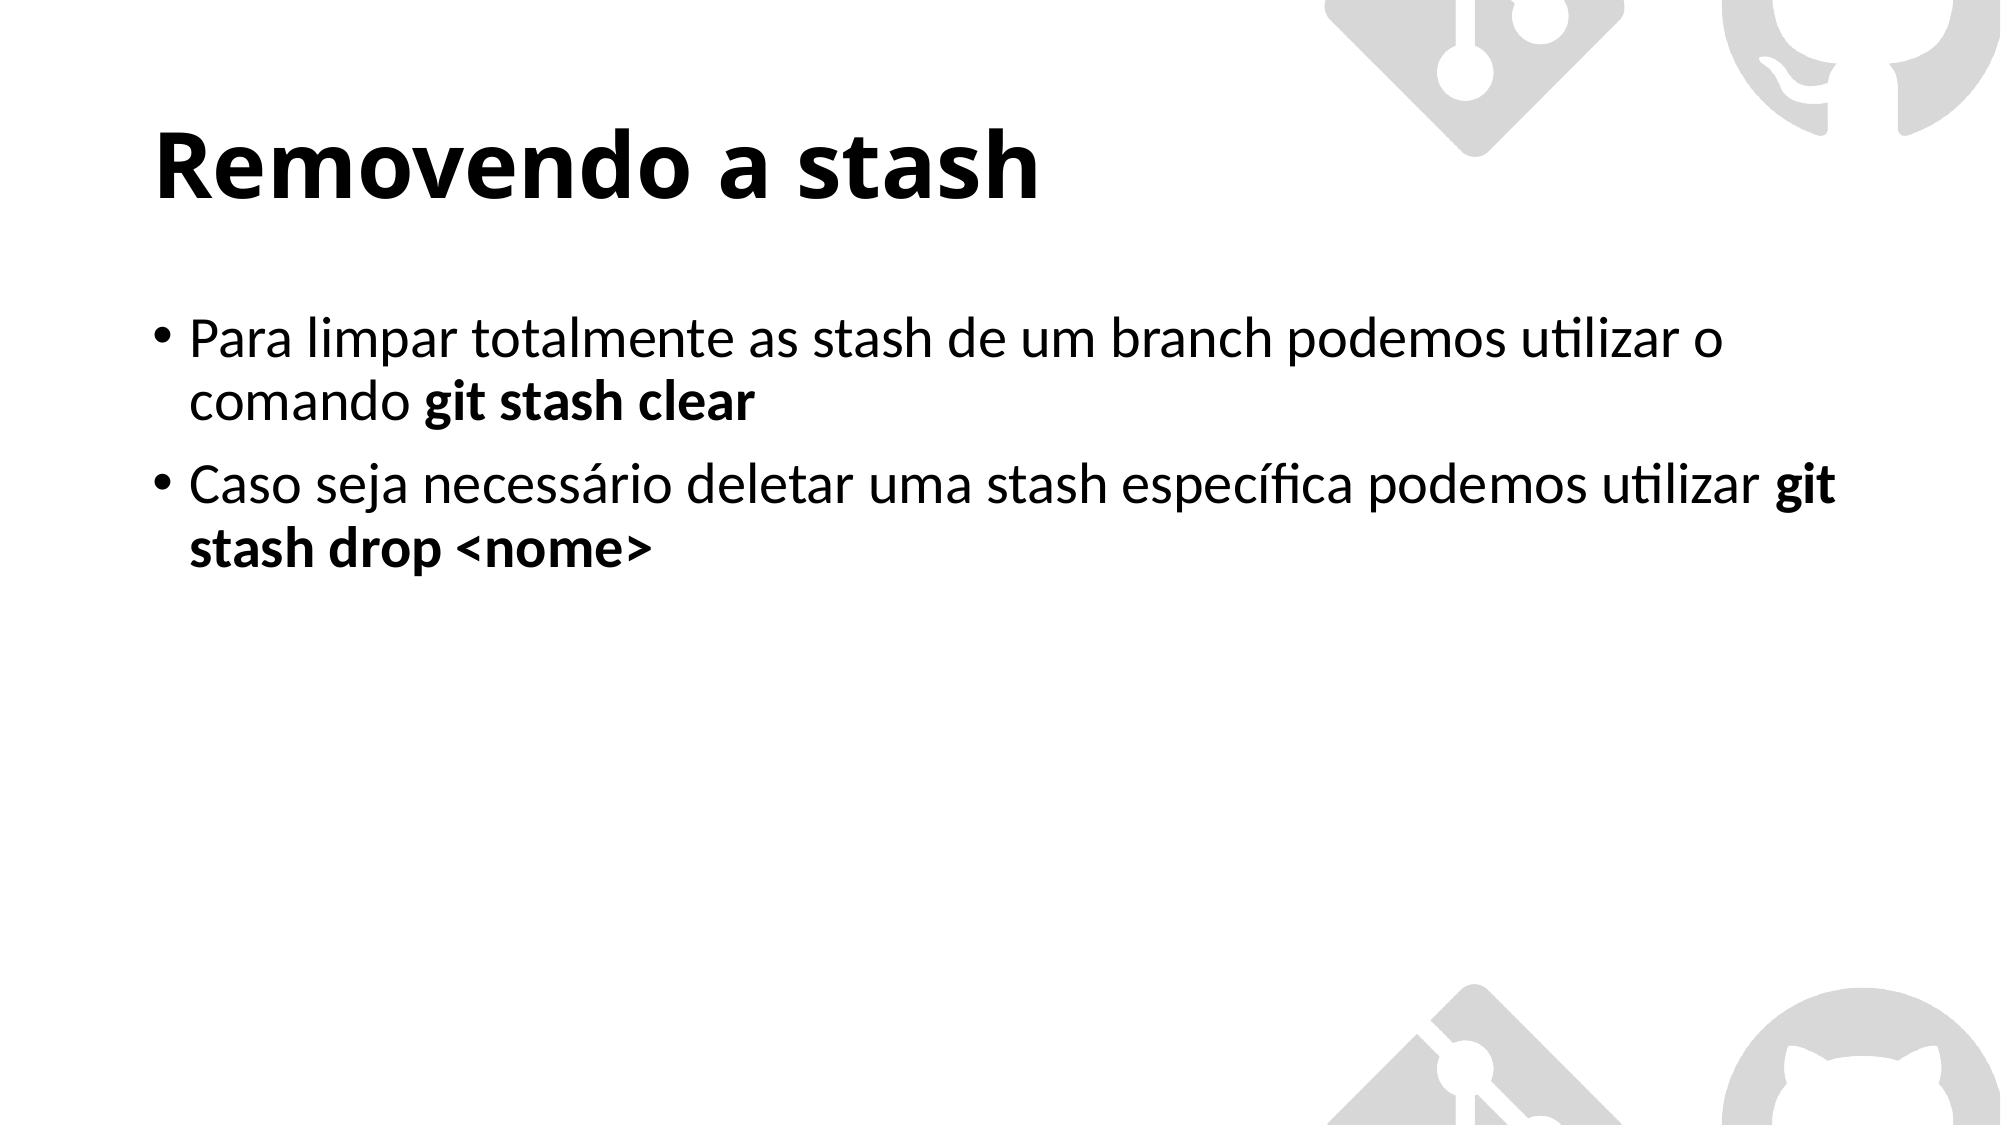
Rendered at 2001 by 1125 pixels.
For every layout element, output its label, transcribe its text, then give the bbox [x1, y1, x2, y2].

list Para limpar totalmente as stash de um branch podemos utilizar o comando git stash clear Caso seja necessário deletar uma stash específica podemos utilizar git stash drop <nome> [137, 299, 1863, 1014]
title Removendo a stash [137, 59, 1863, 278]
